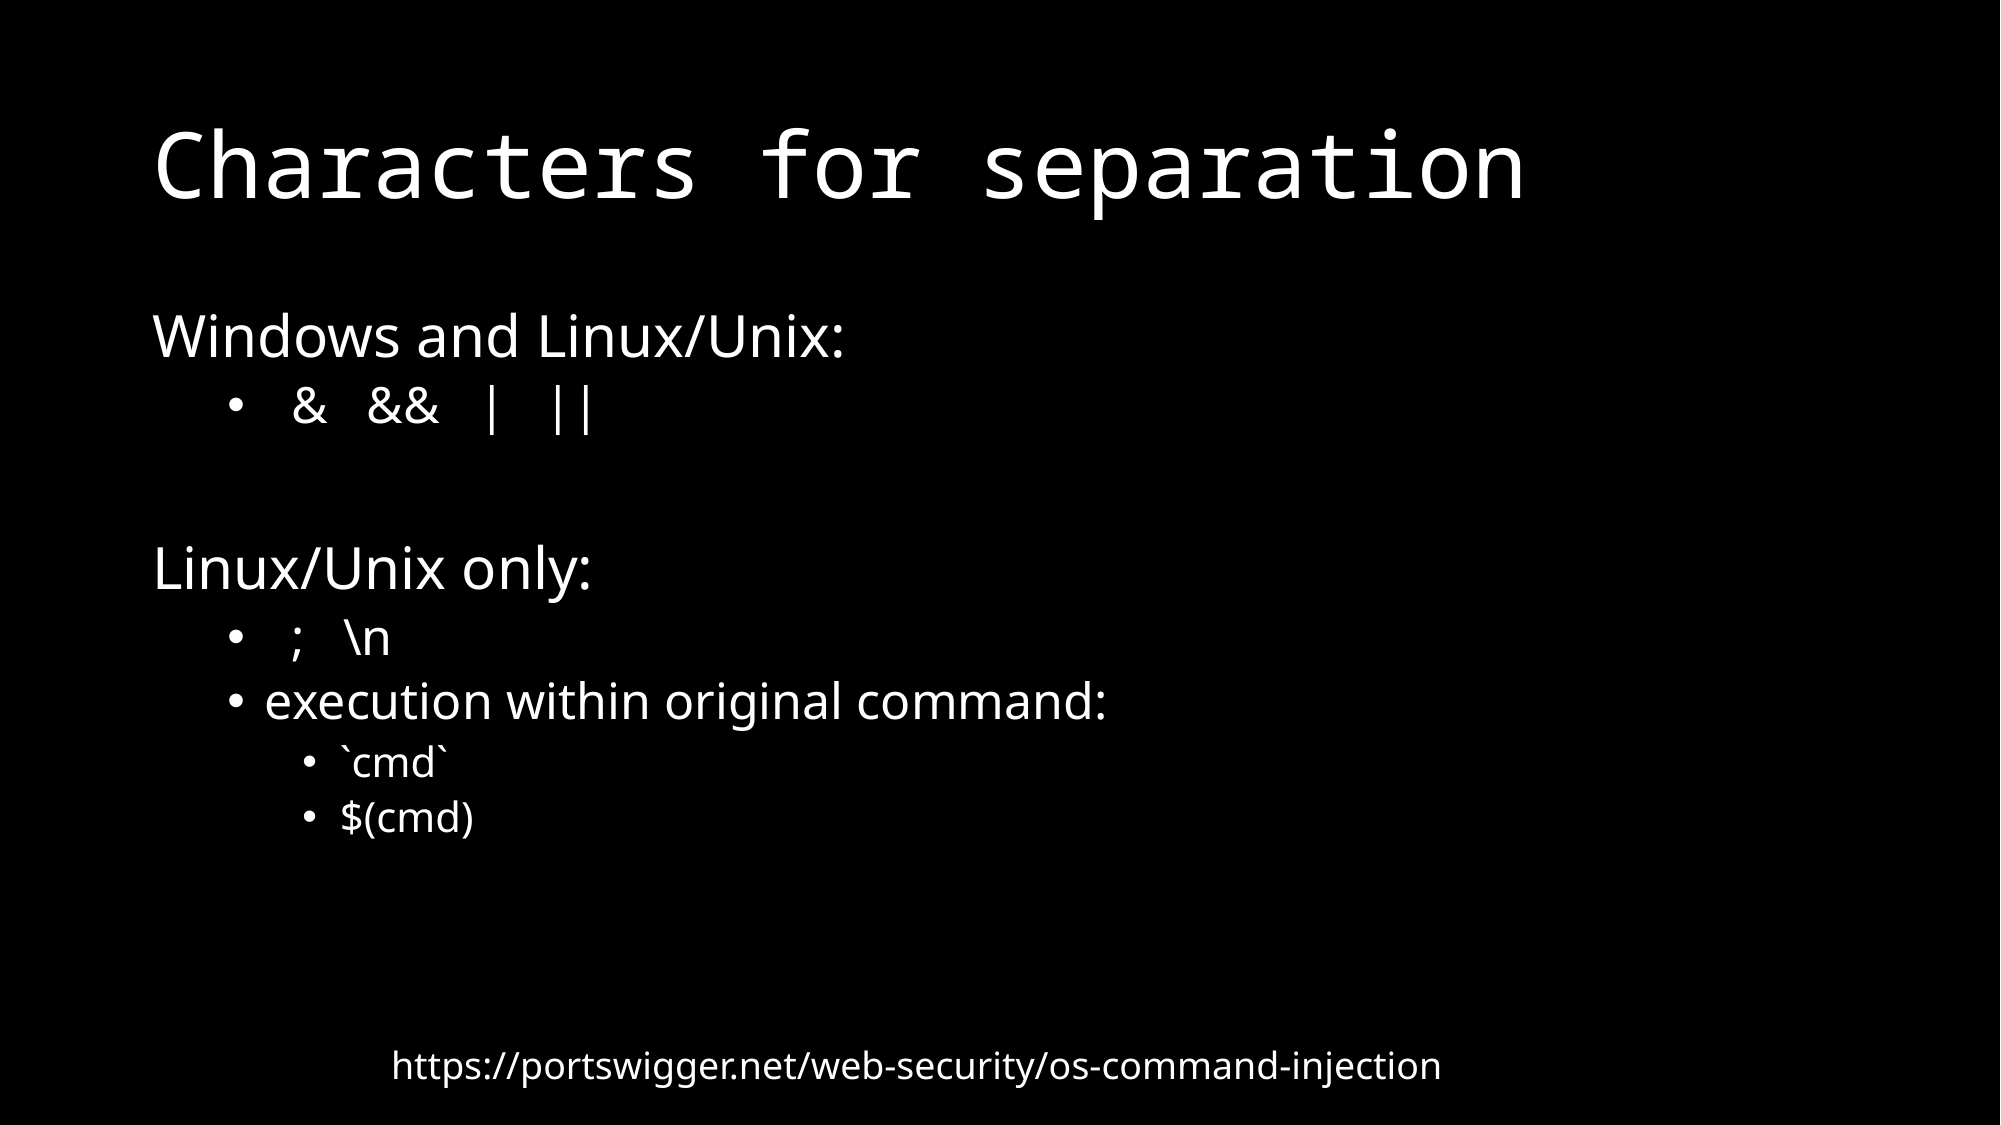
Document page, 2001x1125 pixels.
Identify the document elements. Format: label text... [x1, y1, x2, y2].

title Characters for separation [137, 59, 1863, 278]
list Windows and Linux/Unix: & && | || Linux/Unix only: ; \n execution within original command: `cmd` $(cmd) [137, 299, 1863, 1014]
text_box https://portswigger.net/web-security/os-command-injection [376, 1034, 1658, 1095]
